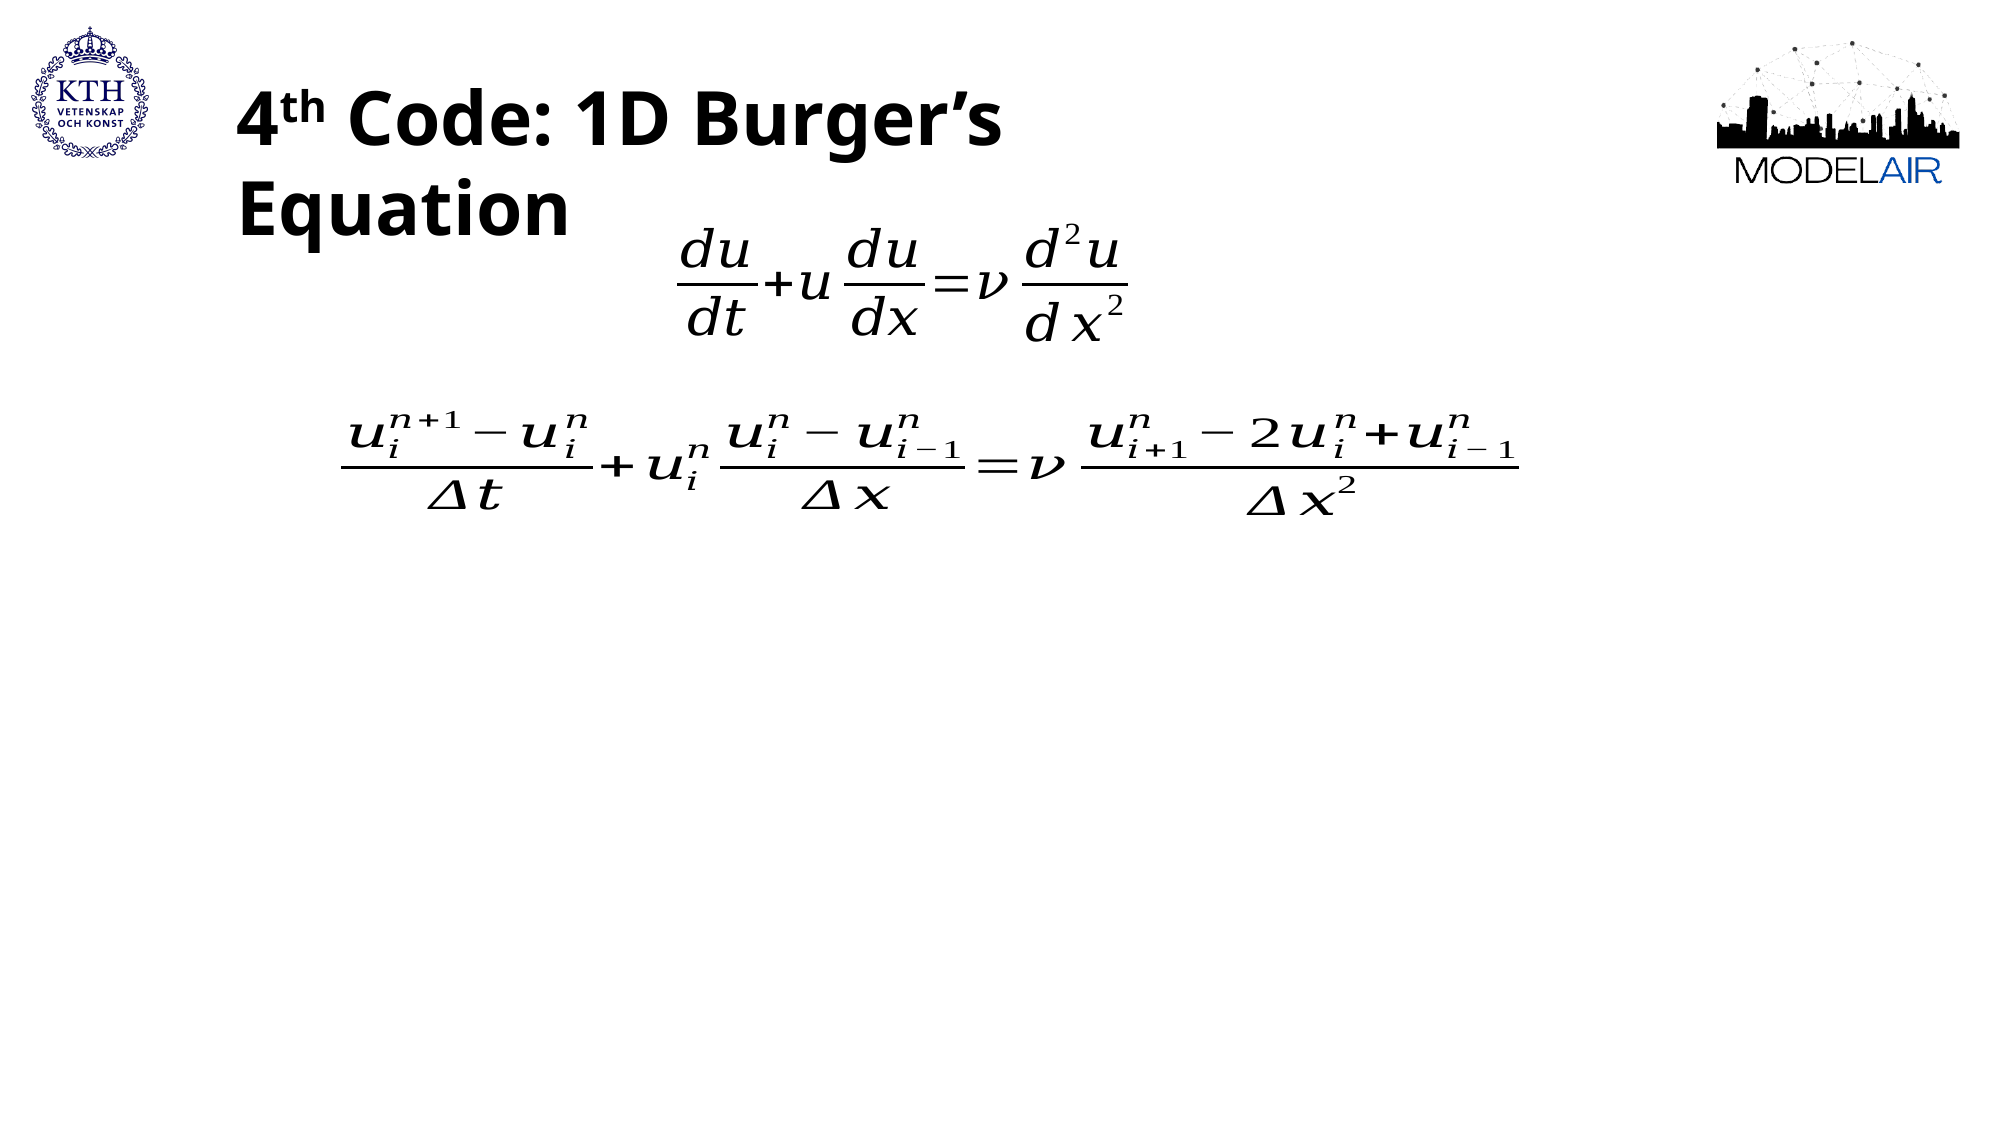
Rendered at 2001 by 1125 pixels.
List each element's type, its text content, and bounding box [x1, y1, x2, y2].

text_box 4th Code: 1D Burger’s Equation [221, 63, 1374, 258]
picture [31, 26, 149, 158]
picture [1703, 29, 1978, 198]
